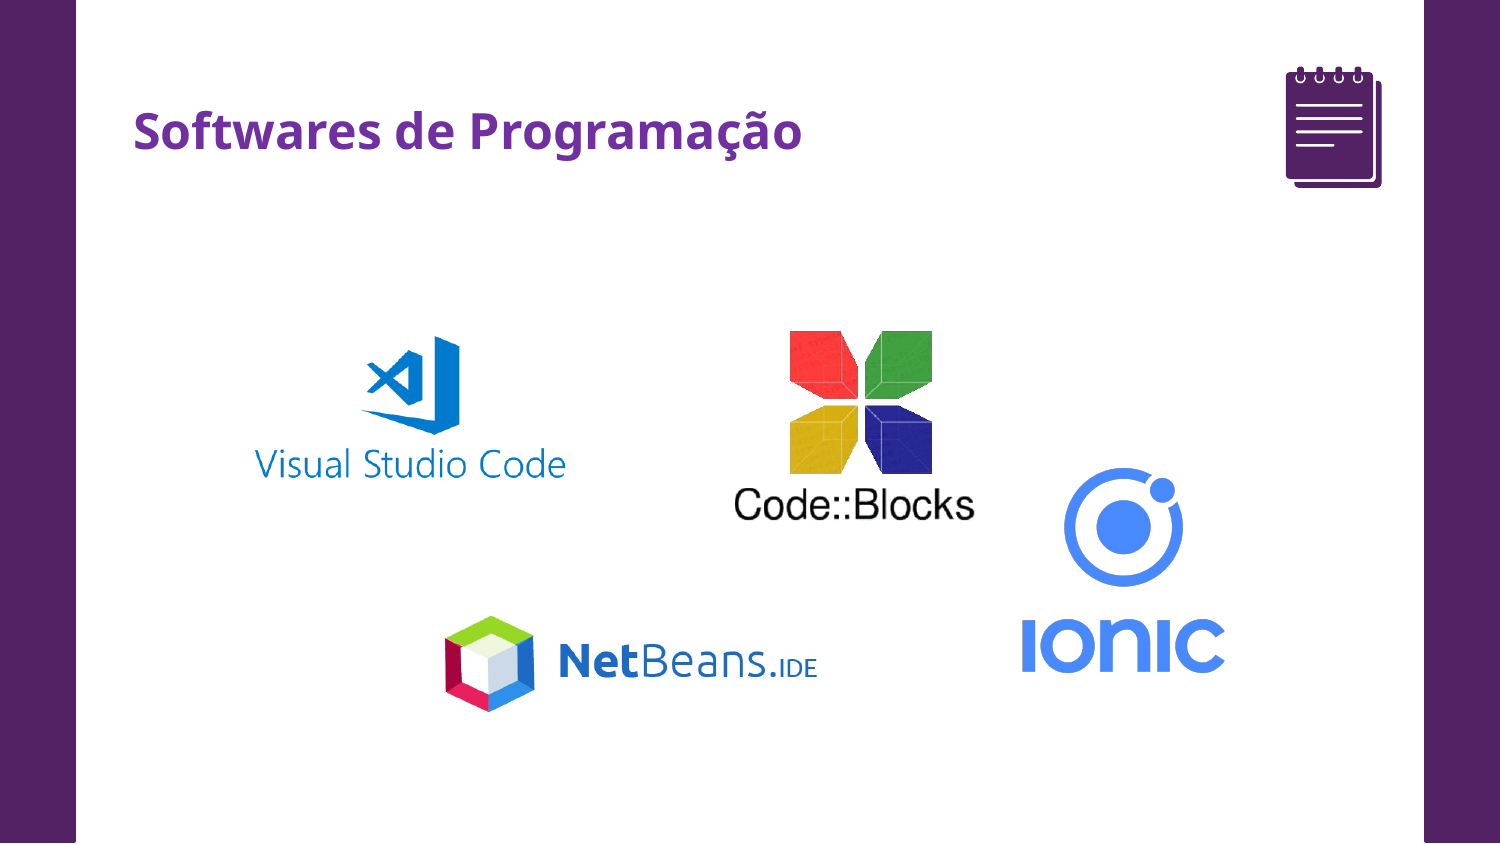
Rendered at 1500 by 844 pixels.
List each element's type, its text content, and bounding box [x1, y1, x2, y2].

text_box Softwares de Programação [118, 84, 888, 183]
picture [229, 316, 590, 497]
picture [1016, 463, 1232, 679]
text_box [1285, 66, 1382, 188]
text_box [0, 0, 76, 843]
picture [723, 308, 1005, 535]
text_box [1424, 0, 1500, 843]
picture [349, 570, 913, 752]
